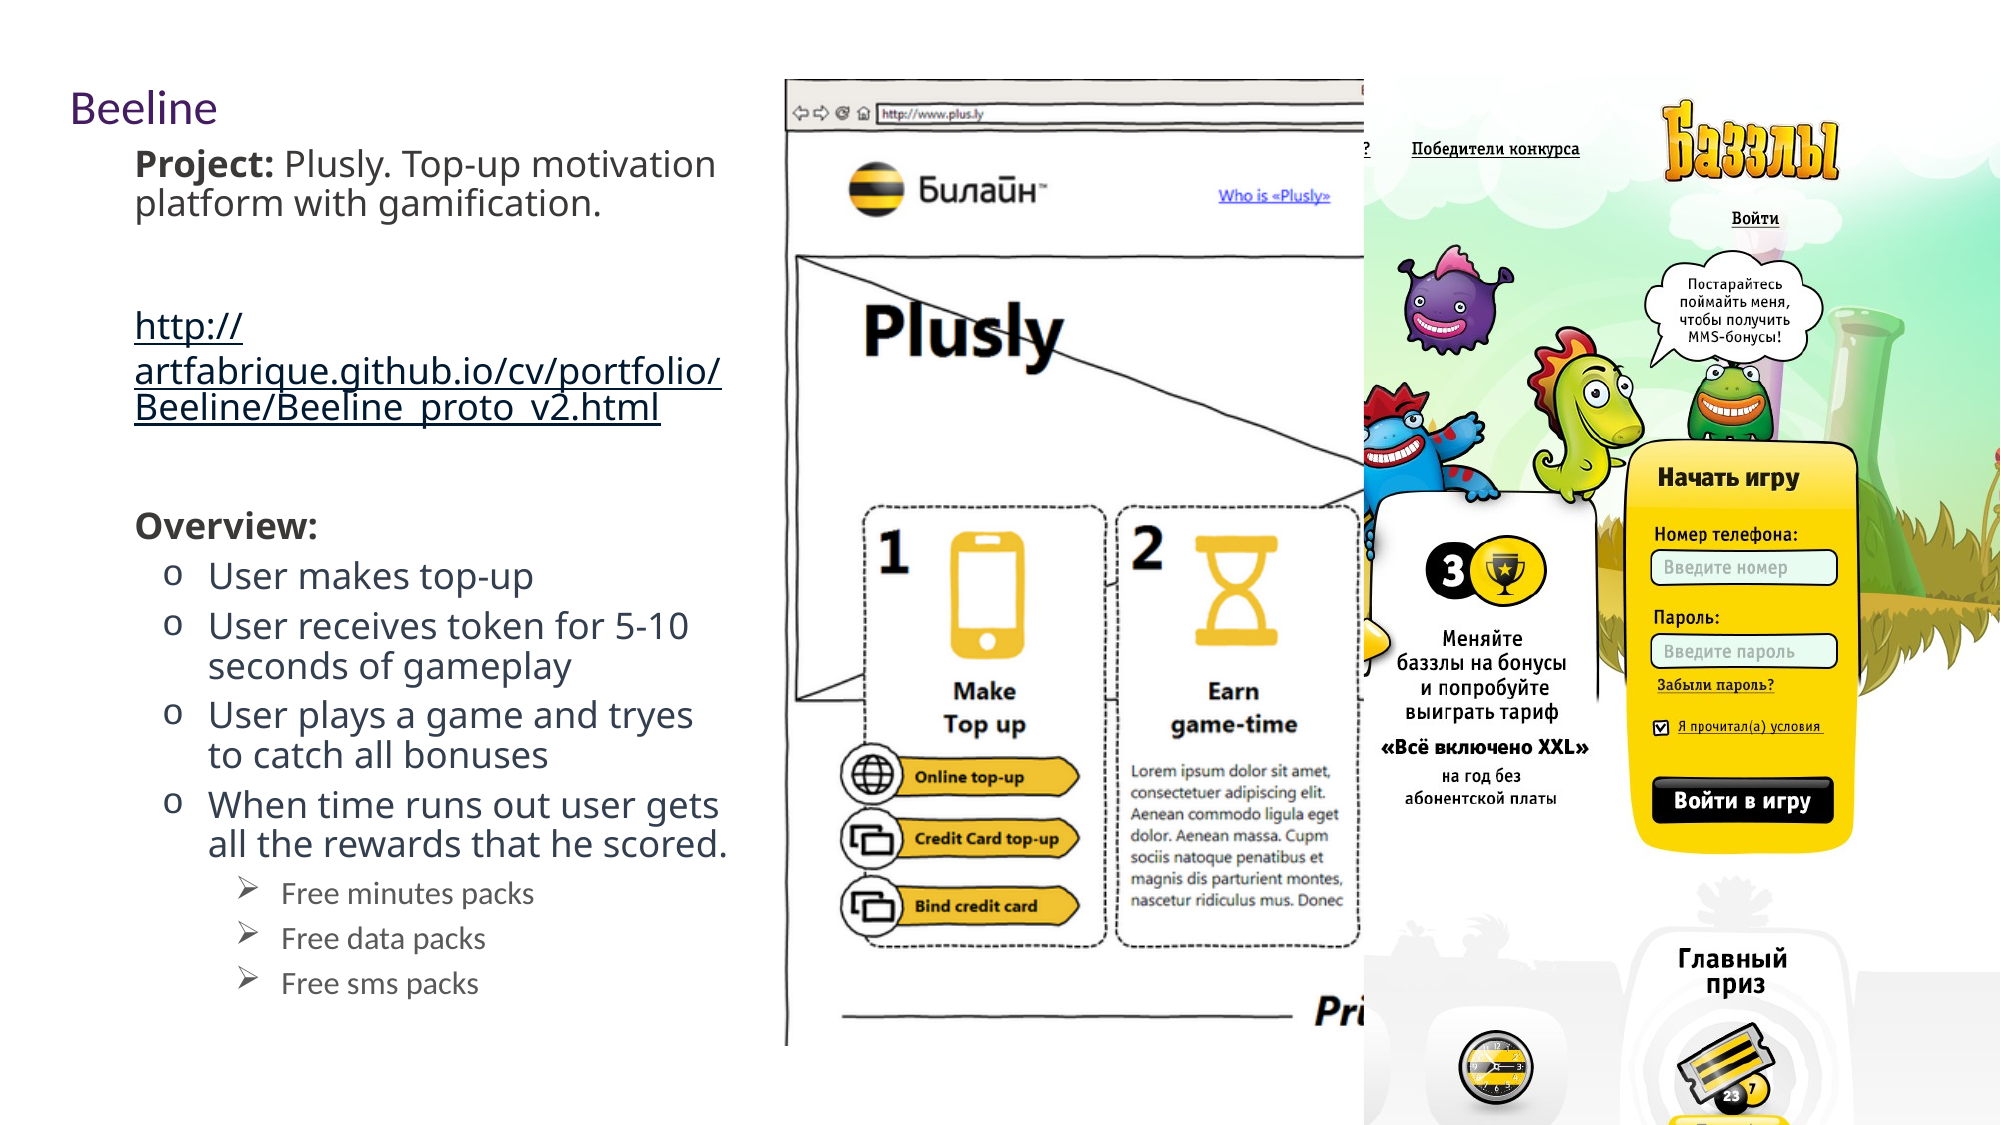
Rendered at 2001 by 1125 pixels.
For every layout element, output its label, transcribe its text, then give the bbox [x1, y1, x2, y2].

list Beeline Project: Plusly. Top-up motivation platform with gamification. http://artfabrique.github.io/cv/portfolio/Beeline/Beeline_proto_v2.html Overview: User makes top-up User receives token for 5-10 seconds of gameplay User plays a game and tryes to catch all bonuses When time runs out user gets all the rewards that he scored. Free minutes packs Free data packs Free sms packs [0, 75, 745, 1052]
picture [782, 73, 2000, 1125]
